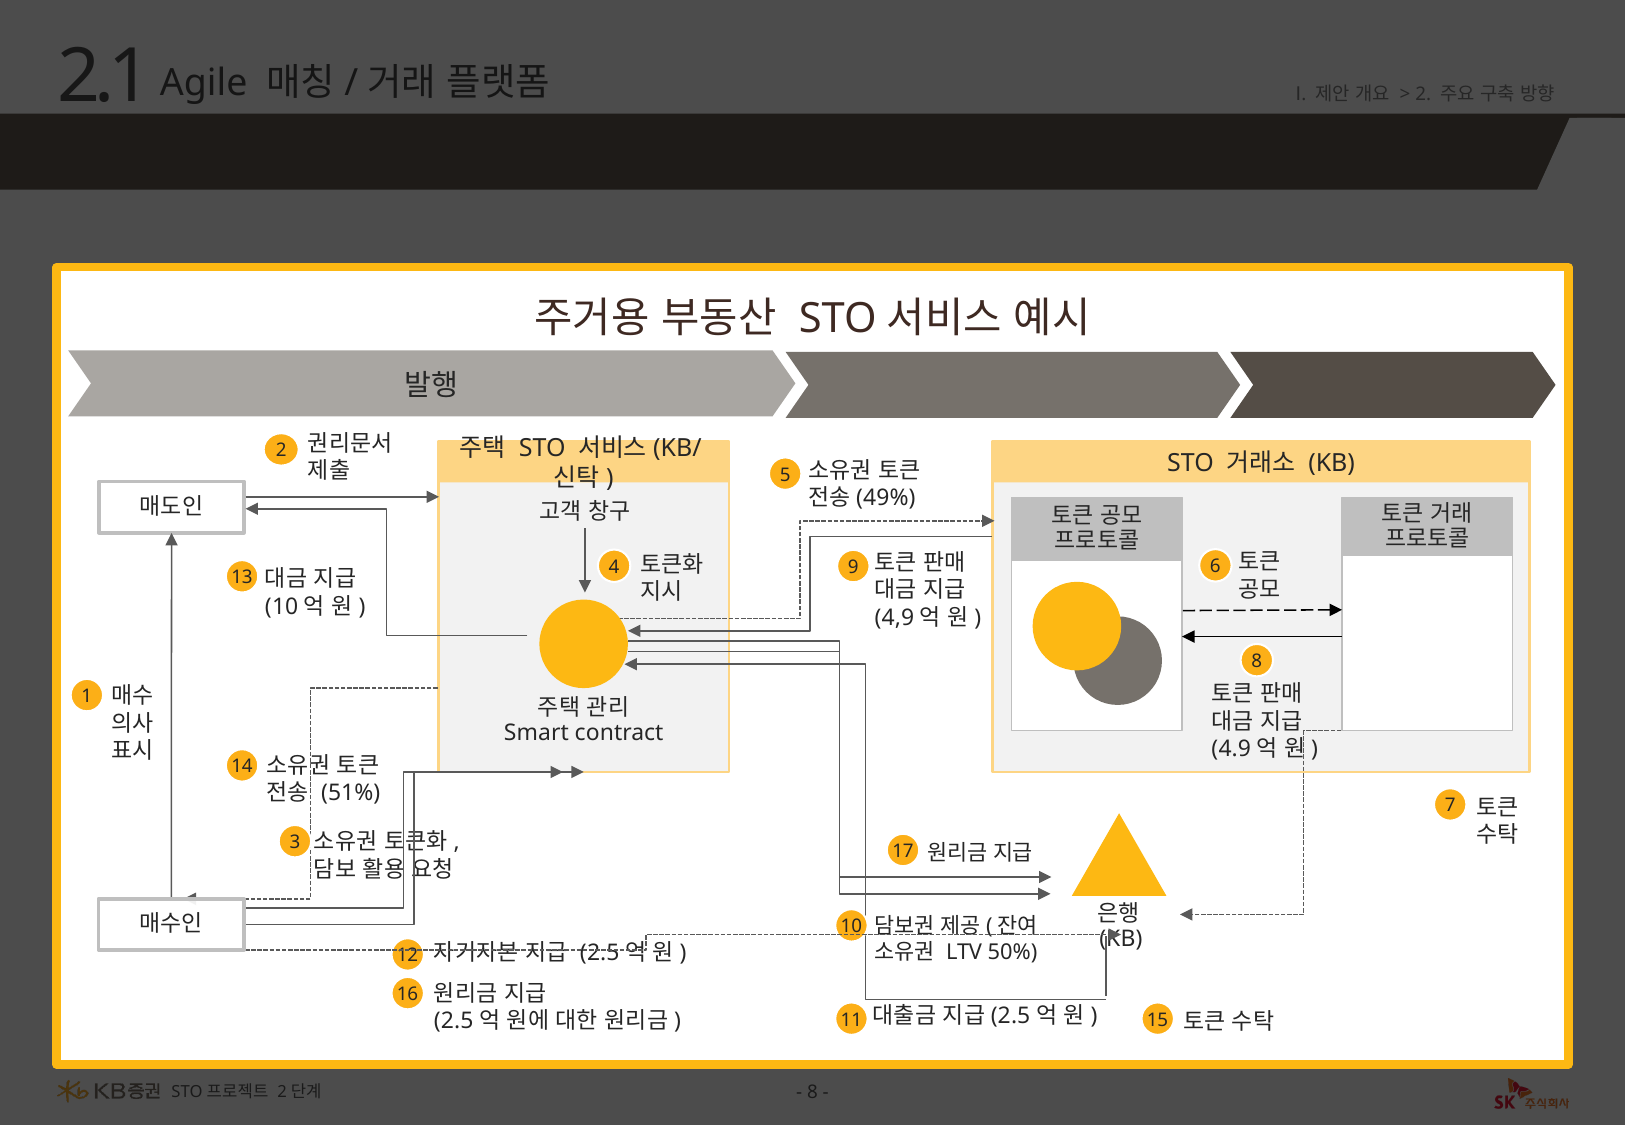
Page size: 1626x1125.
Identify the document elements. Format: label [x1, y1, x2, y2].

text_box [56, 267, 1569, 1065]
text_box [0, 0, 1625, 1125]
